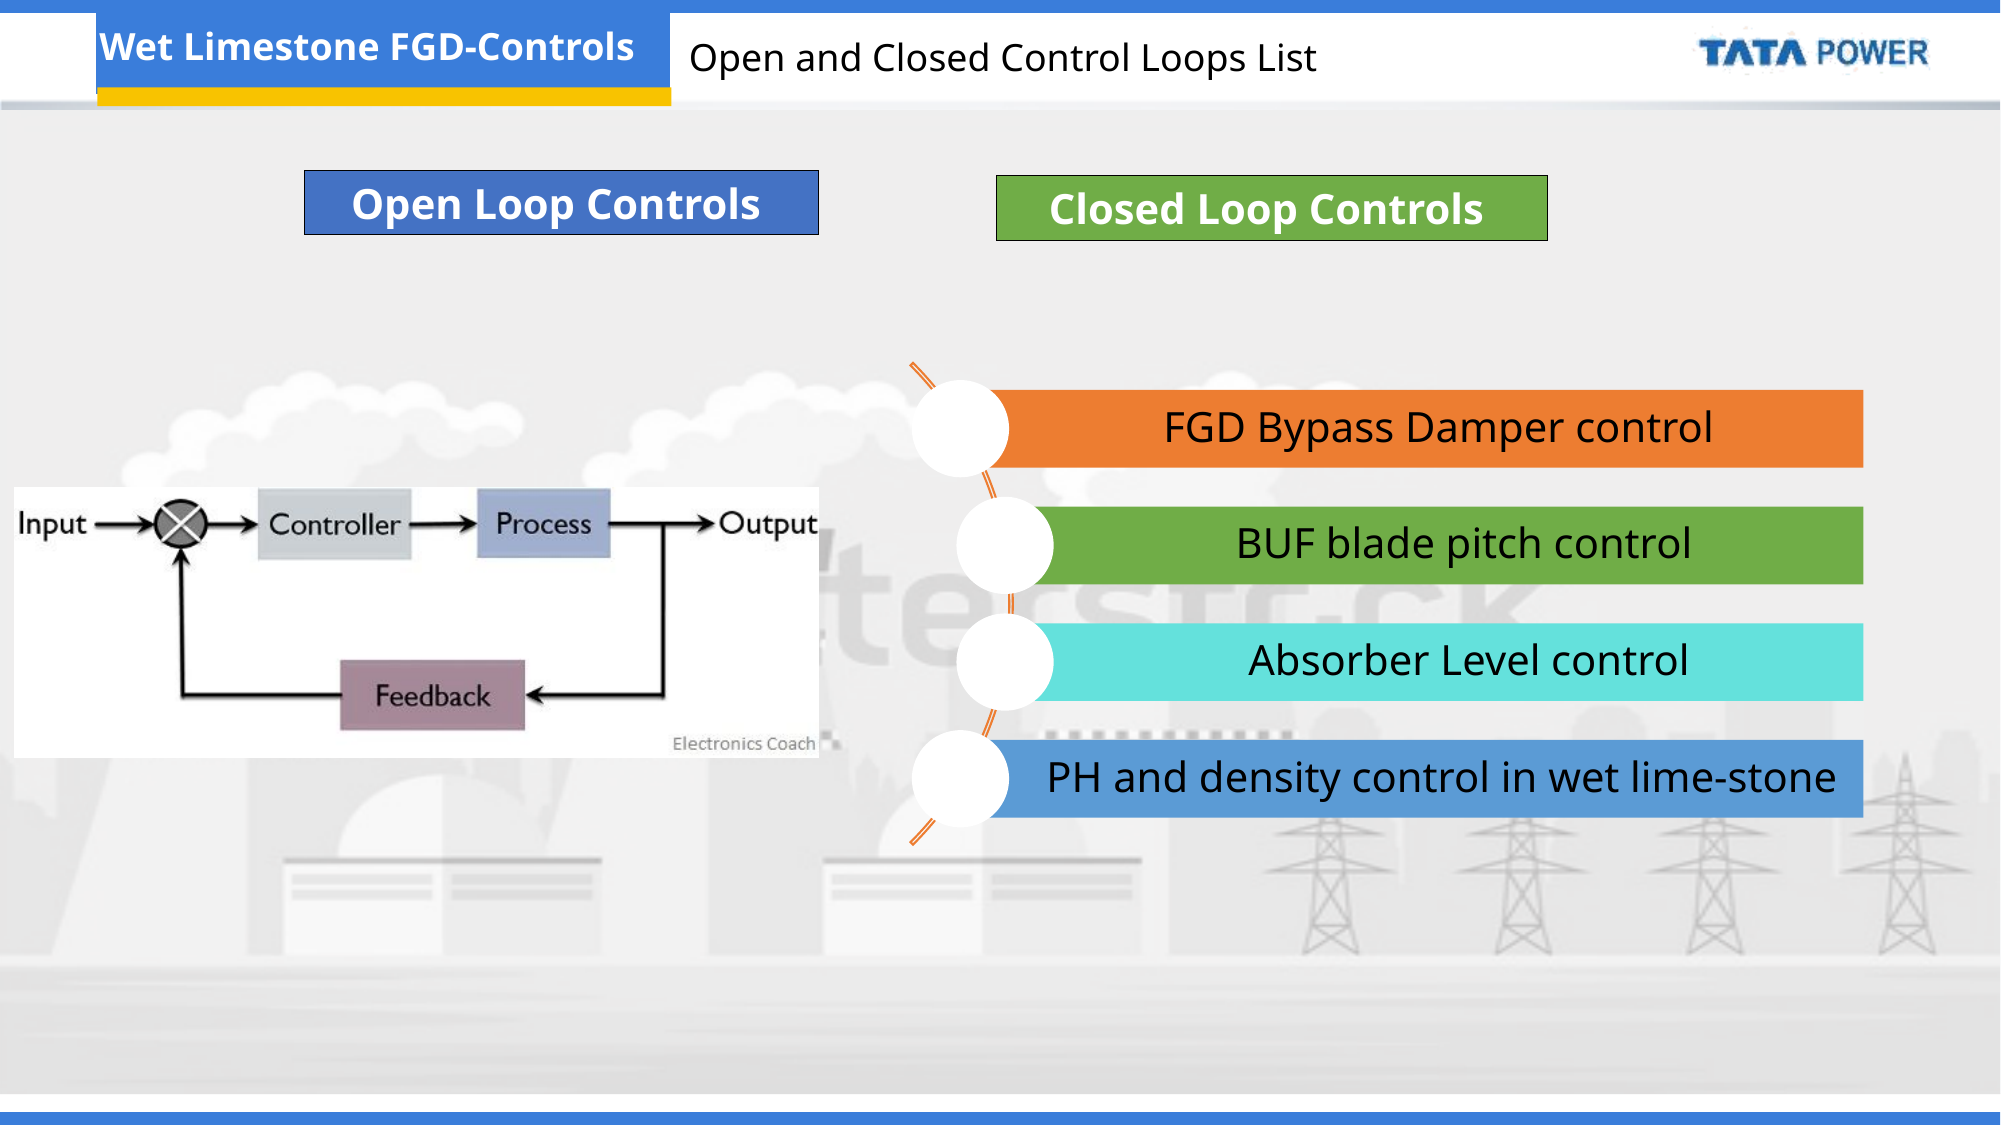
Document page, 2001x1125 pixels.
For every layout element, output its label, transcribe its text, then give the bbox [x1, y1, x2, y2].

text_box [902, 350, 1870, 857]
picture [0, 0, 2001, 1096]
picture [14, 487, 819, 758]
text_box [304, 170, 1548, 242]
text_box Open and Closed Control Loops List [674, 23, 1675, 87]
